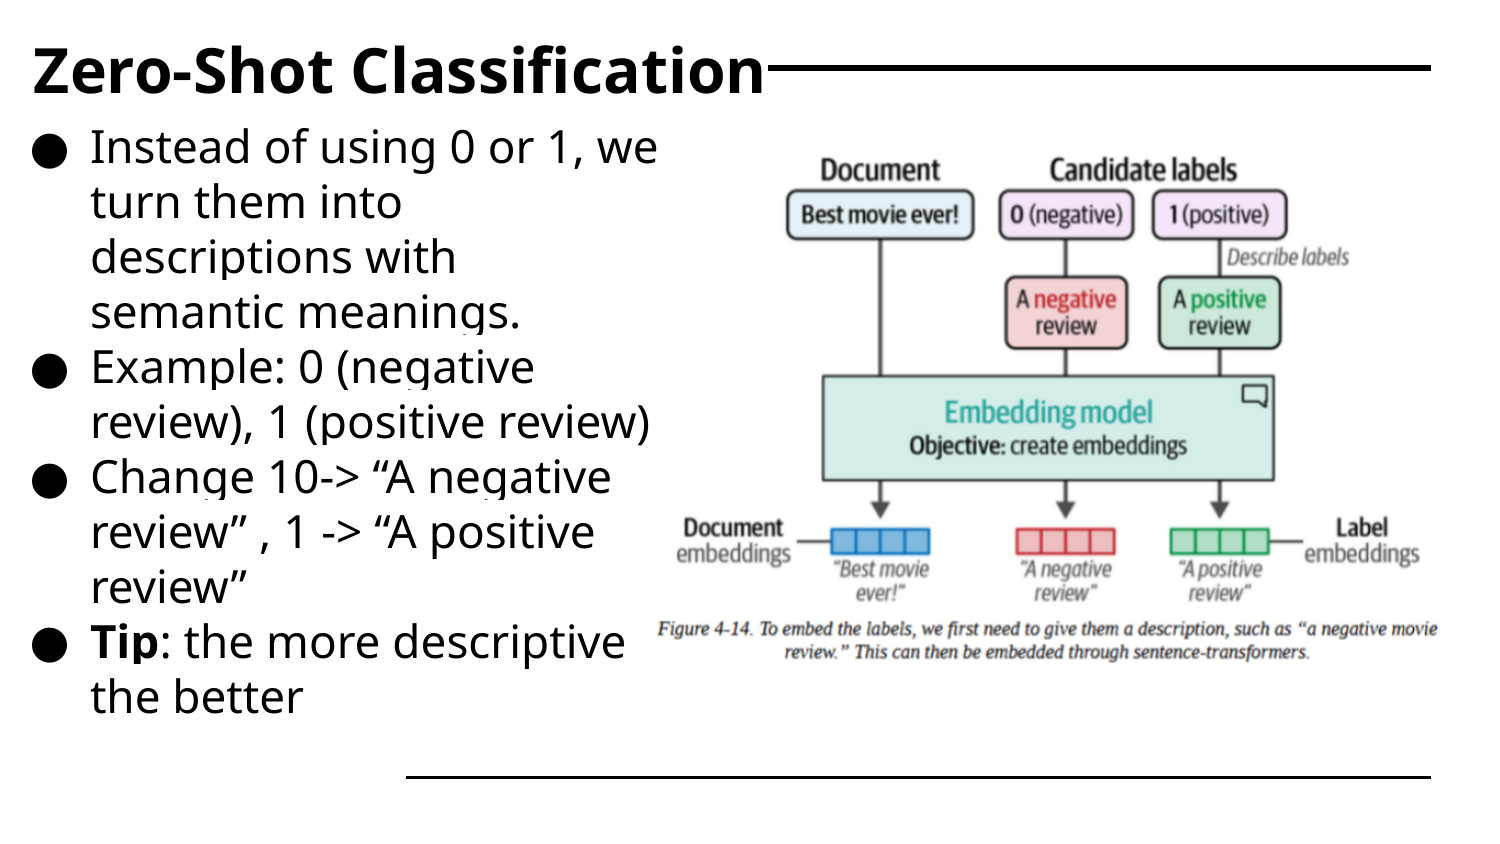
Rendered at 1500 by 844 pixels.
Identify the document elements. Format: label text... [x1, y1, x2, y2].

list Instead of using 0 or 1, we turn them into descriptions with semantic meanings. Example: 0 (negative review), 1 (positive review) Change 10-> “A negative review” , 1 -> “A positive review” Tip: the more descriptive the better [0, 103, 675, 772]
picture [655, 150, 1482, 675]
title Zero-Shot Classification [19, 16, 1482, 123]
